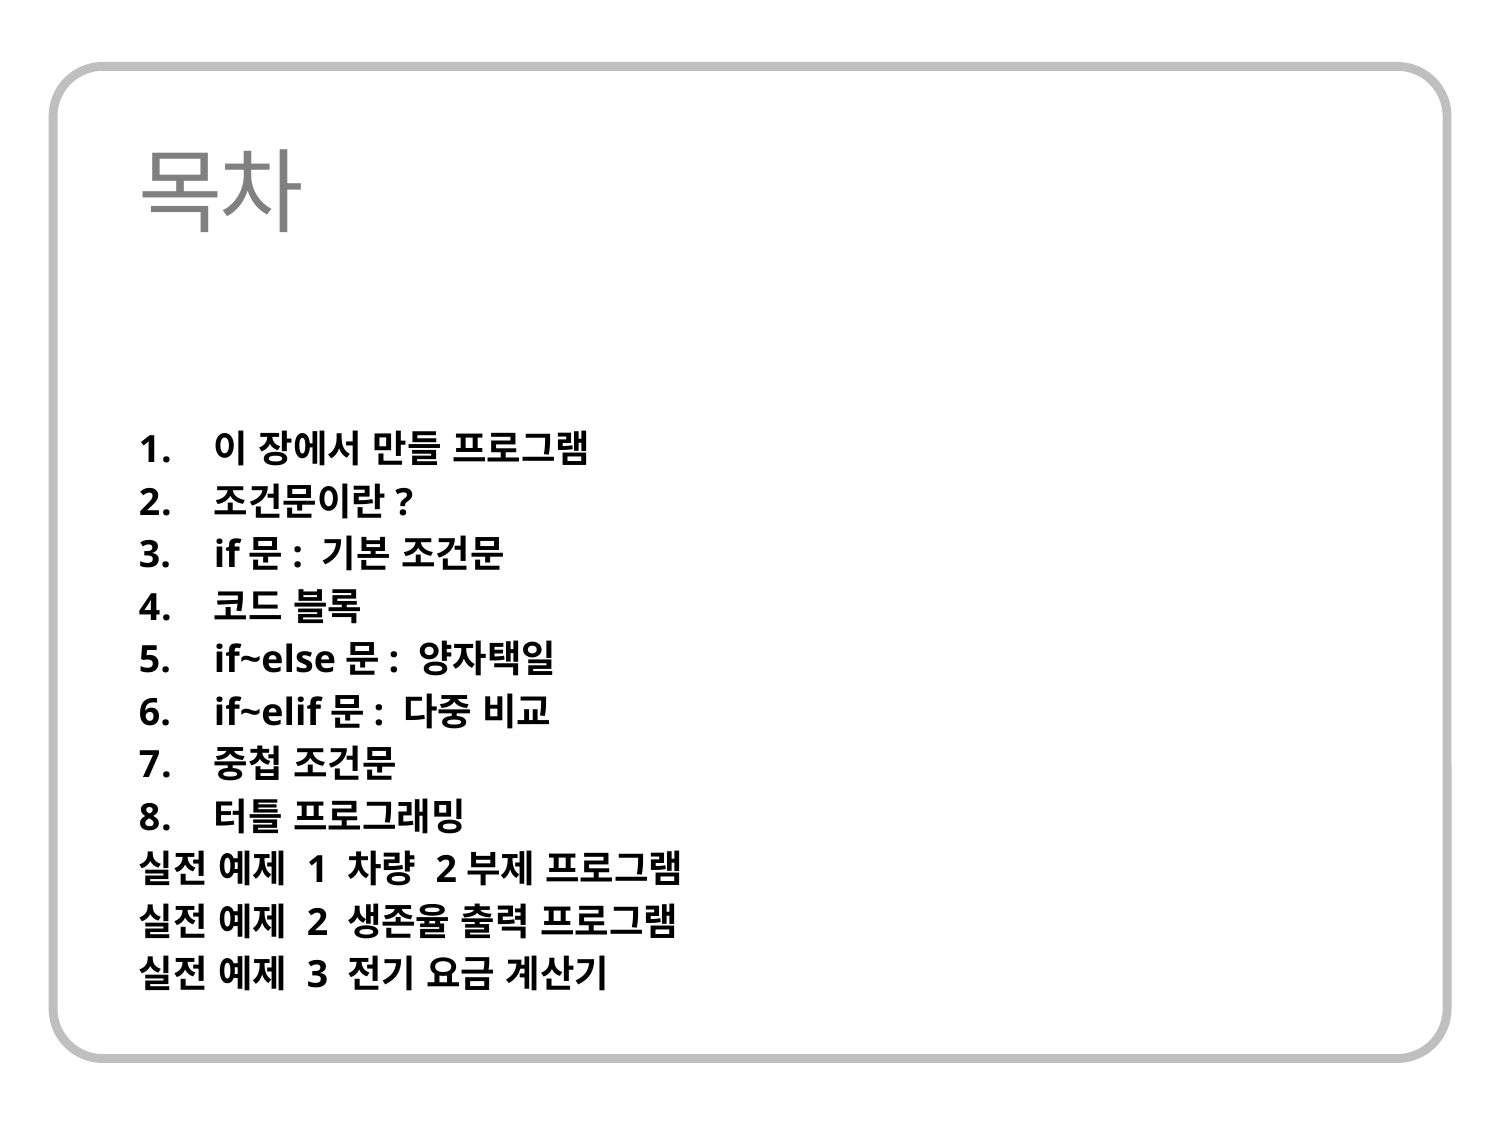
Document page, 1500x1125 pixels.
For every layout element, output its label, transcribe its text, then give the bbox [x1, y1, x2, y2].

list 이 장에서 만들 프로그램 조건문이란? if문: 기본 조건문 코드 블록 if~else문: 양자택일 if~elif문: 다중 비교 중첩 조건문 터틀 프로그래밍 실전 예제 1 차량 2부제 프로그램 실전 예제 2 생존율 출력 프로그램 실전 예제 3 전기 요금 계산기 [123, 373, 1374, 1047]
